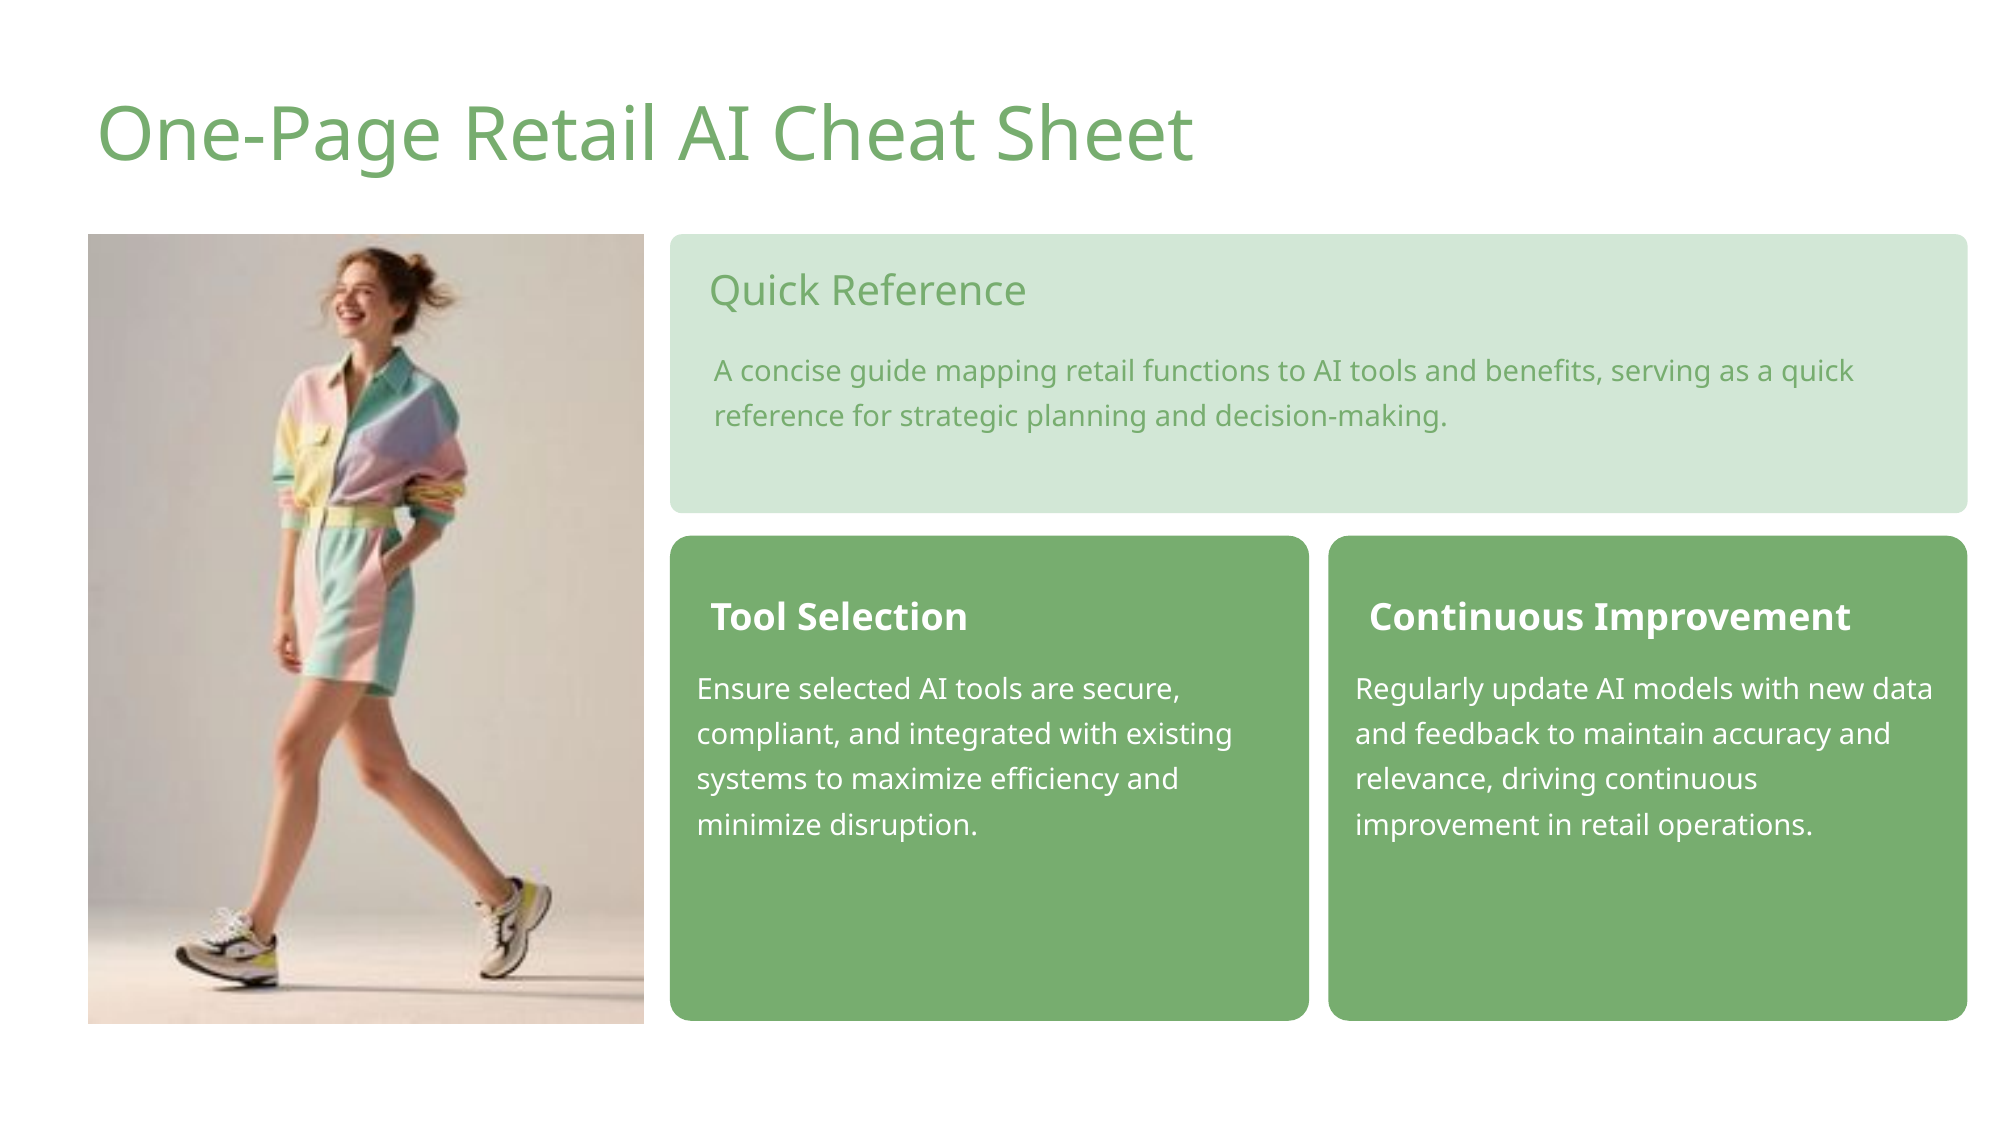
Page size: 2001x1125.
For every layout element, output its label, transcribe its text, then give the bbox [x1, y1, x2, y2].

text_box Regularly update AI models with new data and feedback to maintain accuracy and relevance, driving continuous improvement in retail operations. [1347, 652, 1954, 1069]
text_box [670, 234, 1968, 514]
text_box Ensure selected AI tools are secure, compliant, and integrated with existing systems to maximize efficiency and minimize disruption. [689, 652, 1296, 1069]
text_box [669, 535, 1310, 1021]
text_box Quick Reference [701, 256, 1767, 322]
text_box A concise guide mapping retail functions to AI tools and benefits, serving as a quick reference for strategic planning and decision-making. [706, 334, 1930, 541]
picture [88, 234, 644, 1024]
text_box One-Page Retail AI Cheat Sheet [95, 85, 1437, 176]
text_box Tool Selection [702, 552, 1289, 652]
text_box [1328, 535, 1968, 1021]
text_box Continuous Improvement [1361, 552, 1947, 652]
